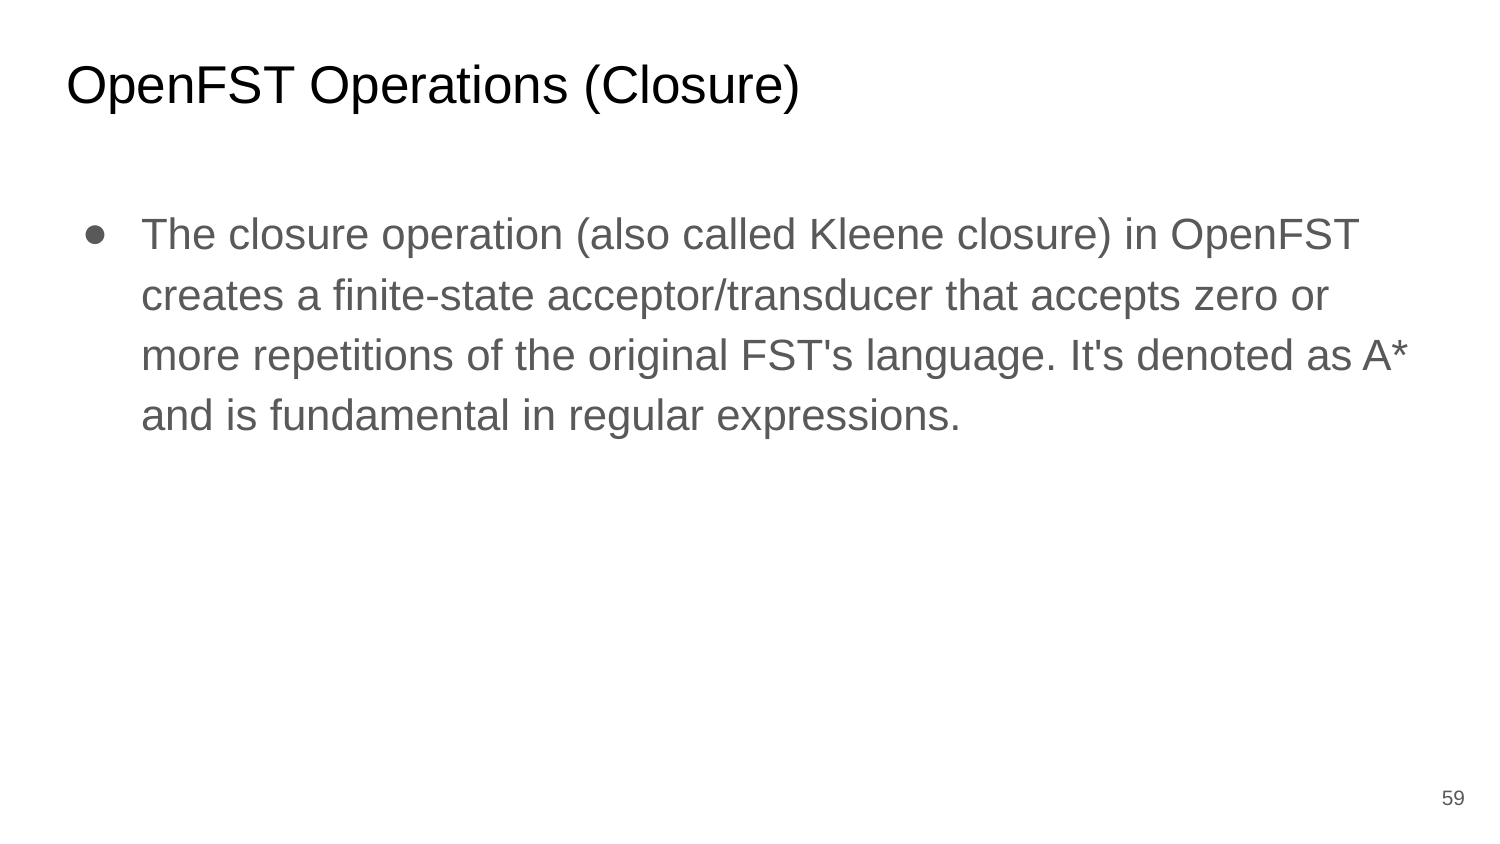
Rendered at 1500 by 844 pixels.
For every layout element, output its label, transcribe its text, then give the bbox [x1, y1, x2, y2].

title OpenFST Operations (Closure) [51, 35, 1449, 130]
list The closure operation (also called Kleene closure) in OpenFST creates a finite-state acceptor/transducer that accepts zero or more repetitions of the original FST's language. It's denoted as A* and is fundamental in regular expressions. [51, 183, 1449, 459]
slide_number ‹#› [1389, 764, 1480, 830]
